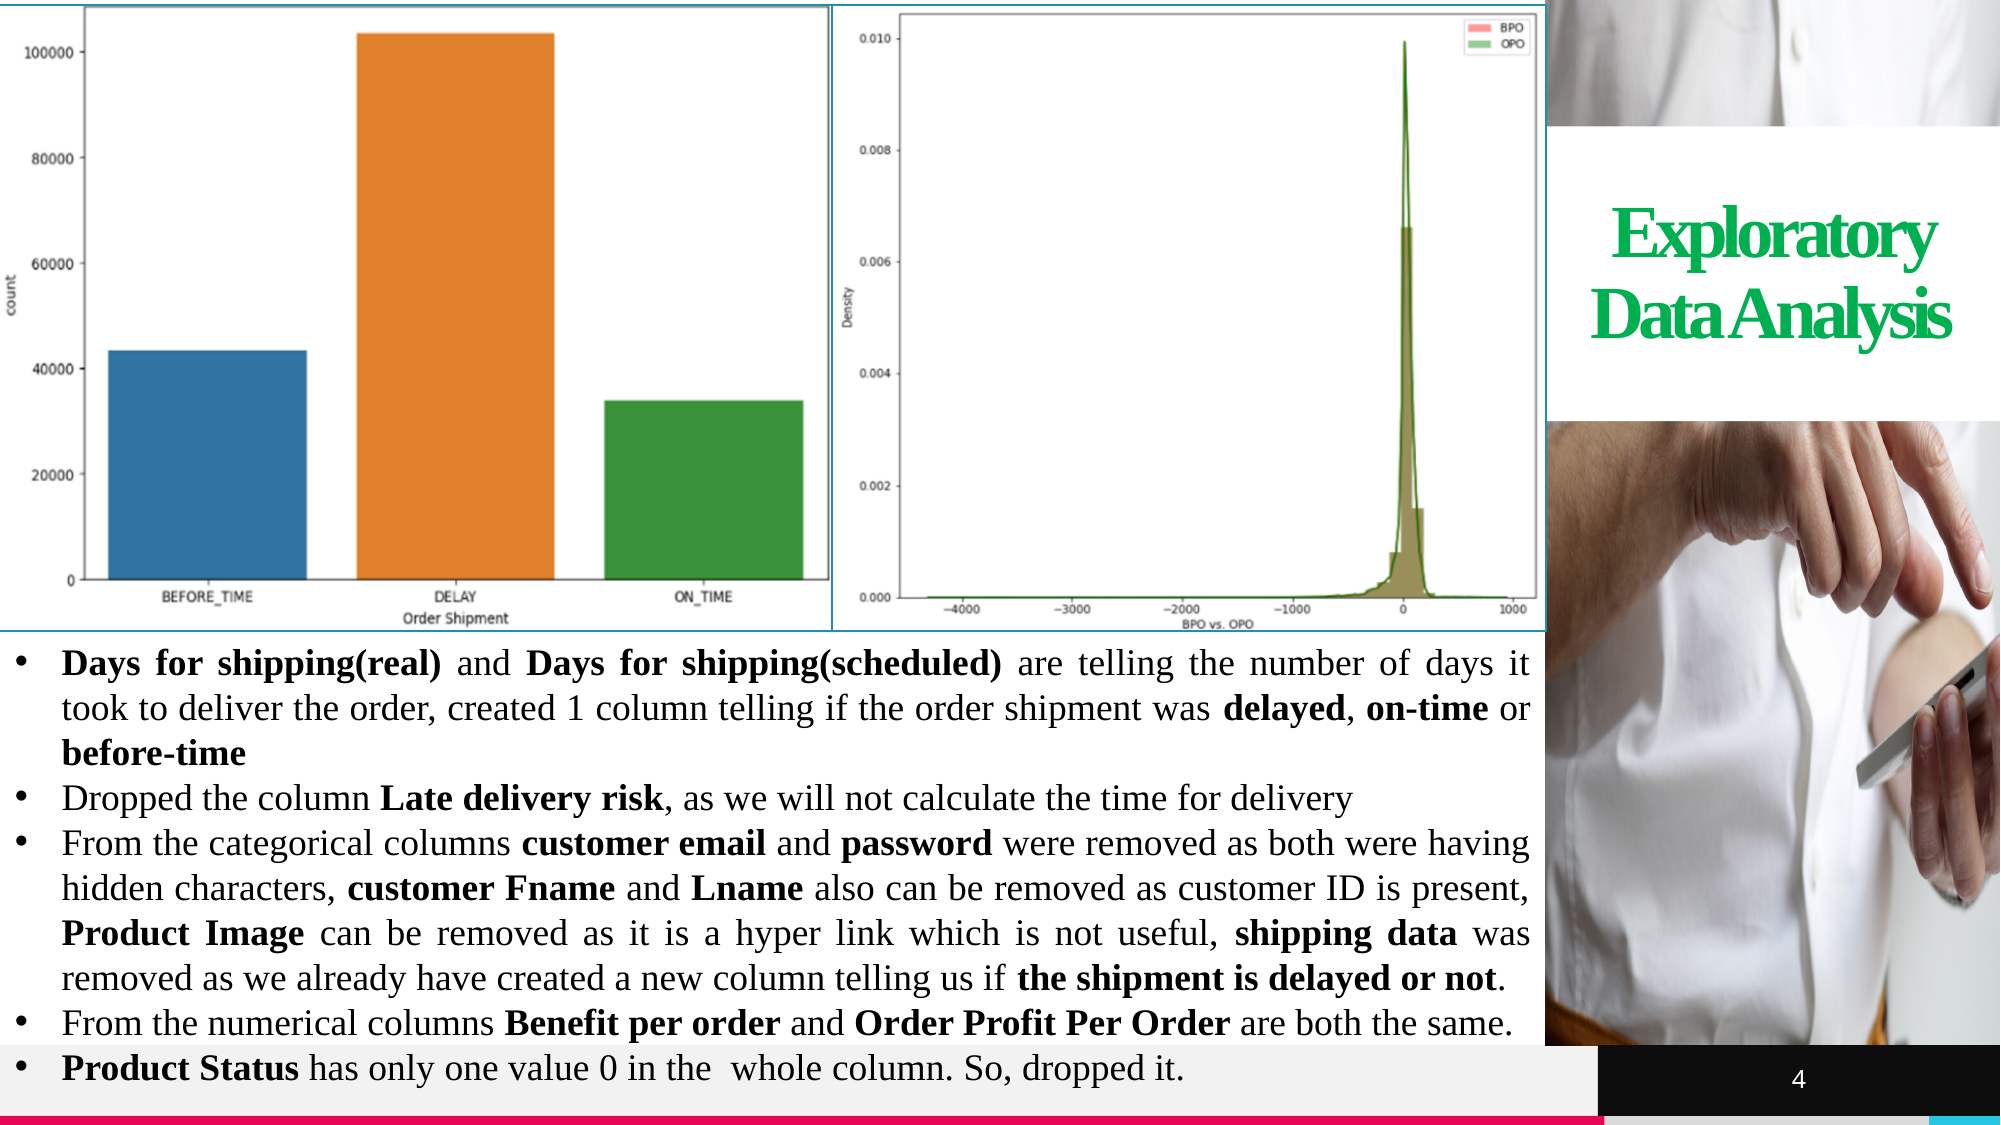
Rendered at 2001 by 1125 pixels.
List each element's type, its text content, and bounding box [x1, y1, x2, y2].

text_box Days for shipping(real) and Days for shipping(scheduled) are telling the number of days it took to deliver the order, created 1 column telling if the order shipment was delayed, on-time or before-time Dropped the column Late delivery risk, as we will not calculate the time for delivery From the categorical columns customer email and password were removed as both were having hidden characters, customer Fname and Lname also can be removed as customer ID is present, Product Image can be removed as it is a hyper link which is not useful, shipping data was removed as we already have created a new column telling us if the shipment is delayed or not. From the numerical columns Benefit per order and Order Profit Per Order are both the same. Product Status has only one value 0 in the whole column. So, dropped it. [0, 631, 1546, 1096]
slide_number 4 [1597, 1046, 2000, 1116]
picture [0, 0, 2000, 1046]
